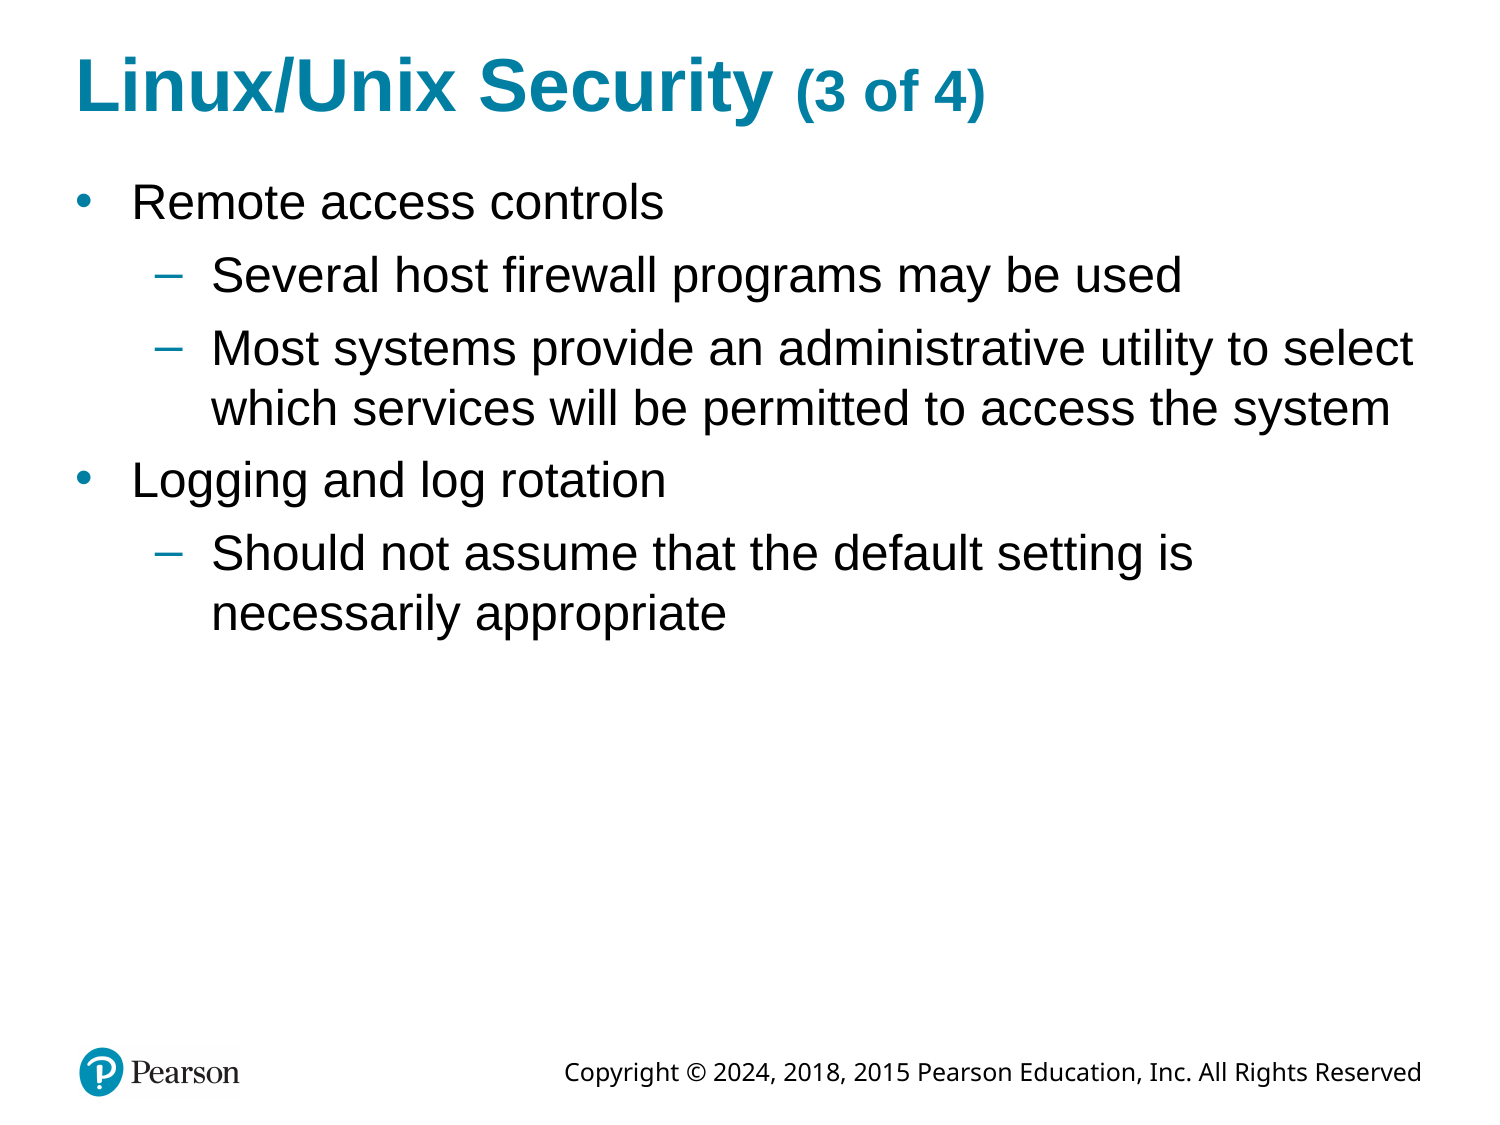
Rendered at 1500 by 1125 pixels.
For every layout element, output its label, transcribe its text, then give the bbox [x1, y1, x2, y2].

list Remote access controls Several host firewall programs may be used Most systems provide an administrative utility to select which services will be permitted to access the system Logging and log rotation Should not assume that the default setting is necessarily appropriate [75, 83, 1425, 727]
title Linux/Unix Security (3 of 4) [75, 0, 1425, 83]
picture [78, 1046, 241, 1098]
